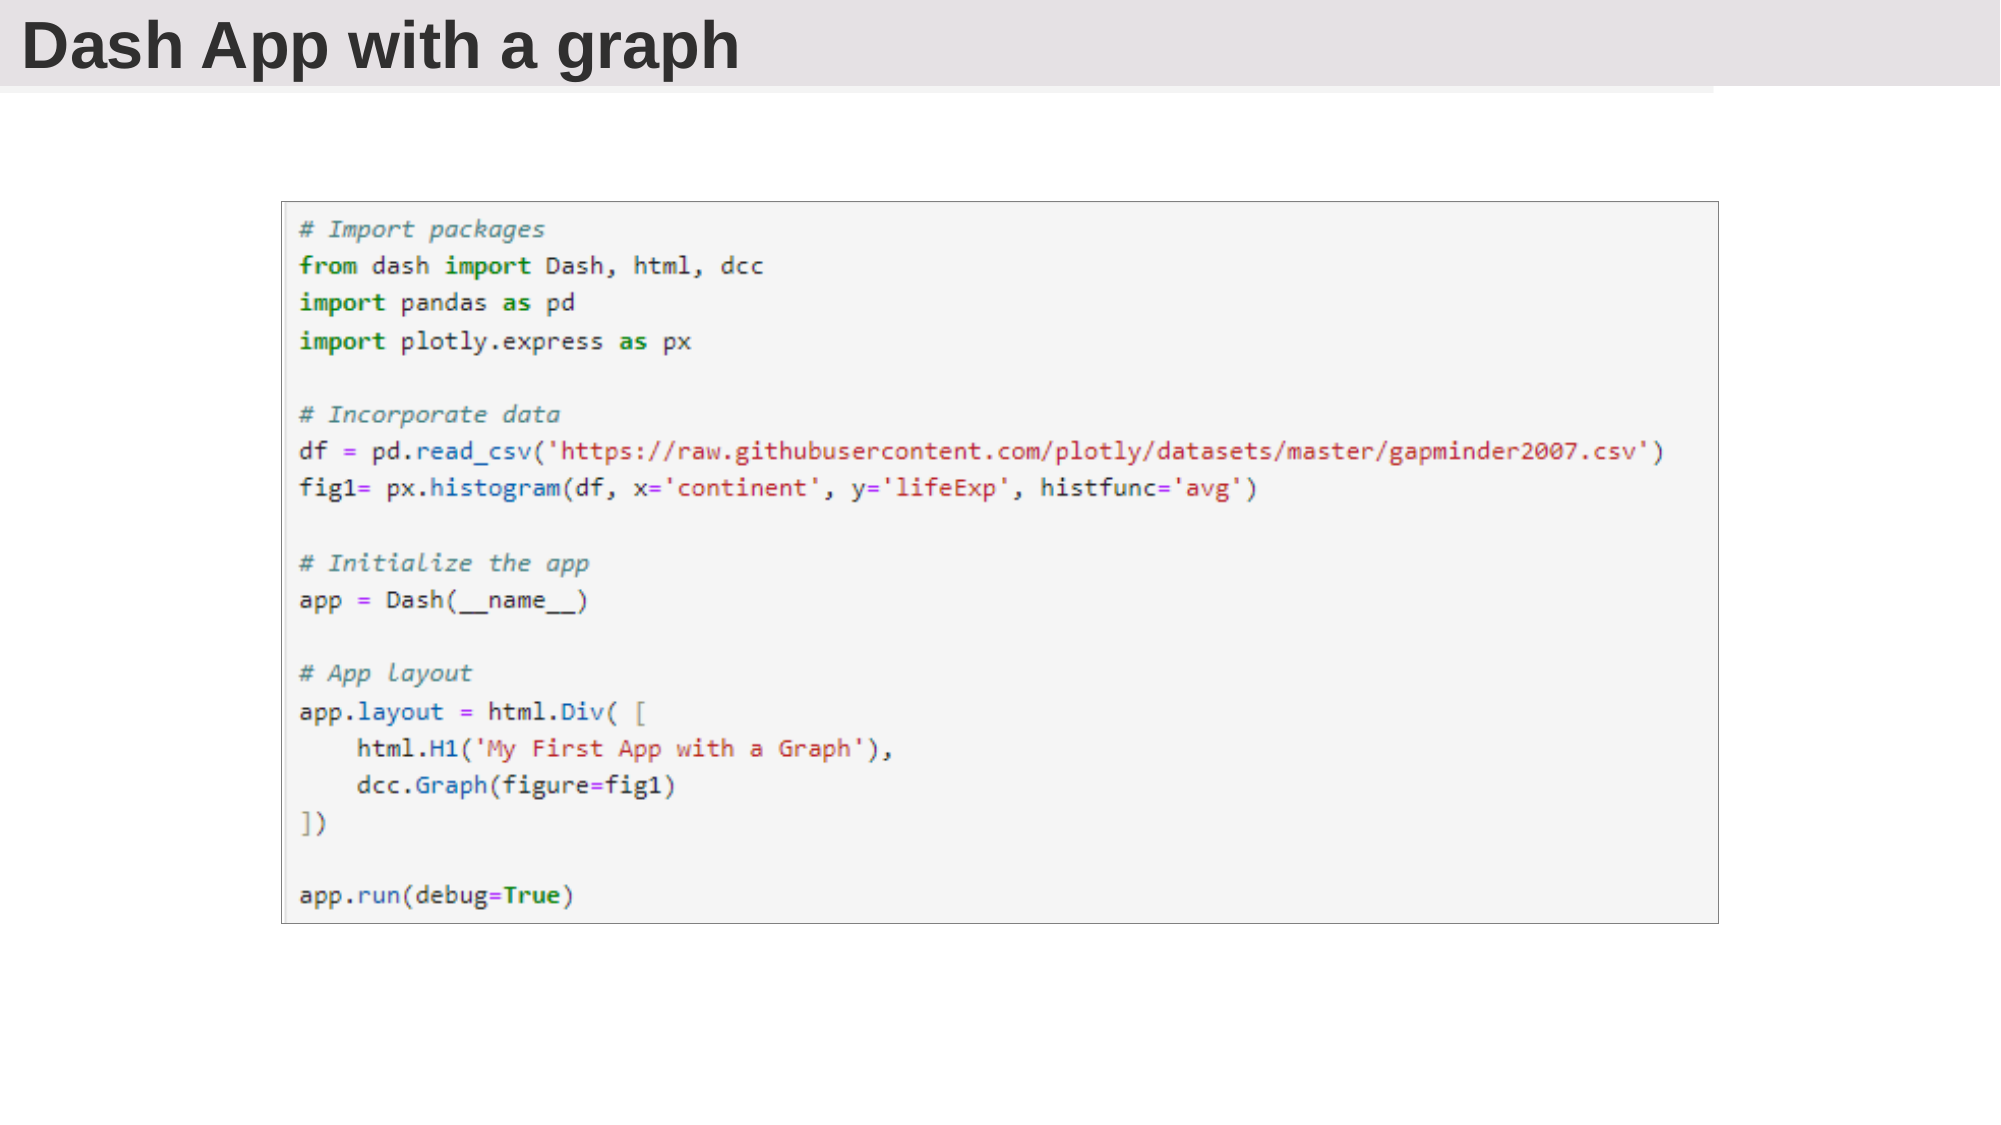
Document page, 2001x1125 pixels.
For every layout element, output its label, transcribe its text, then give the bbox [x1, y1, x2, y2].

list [281, 201, 1719, 924]
title Dash App with a graph [0, 0, 2000, 86]
